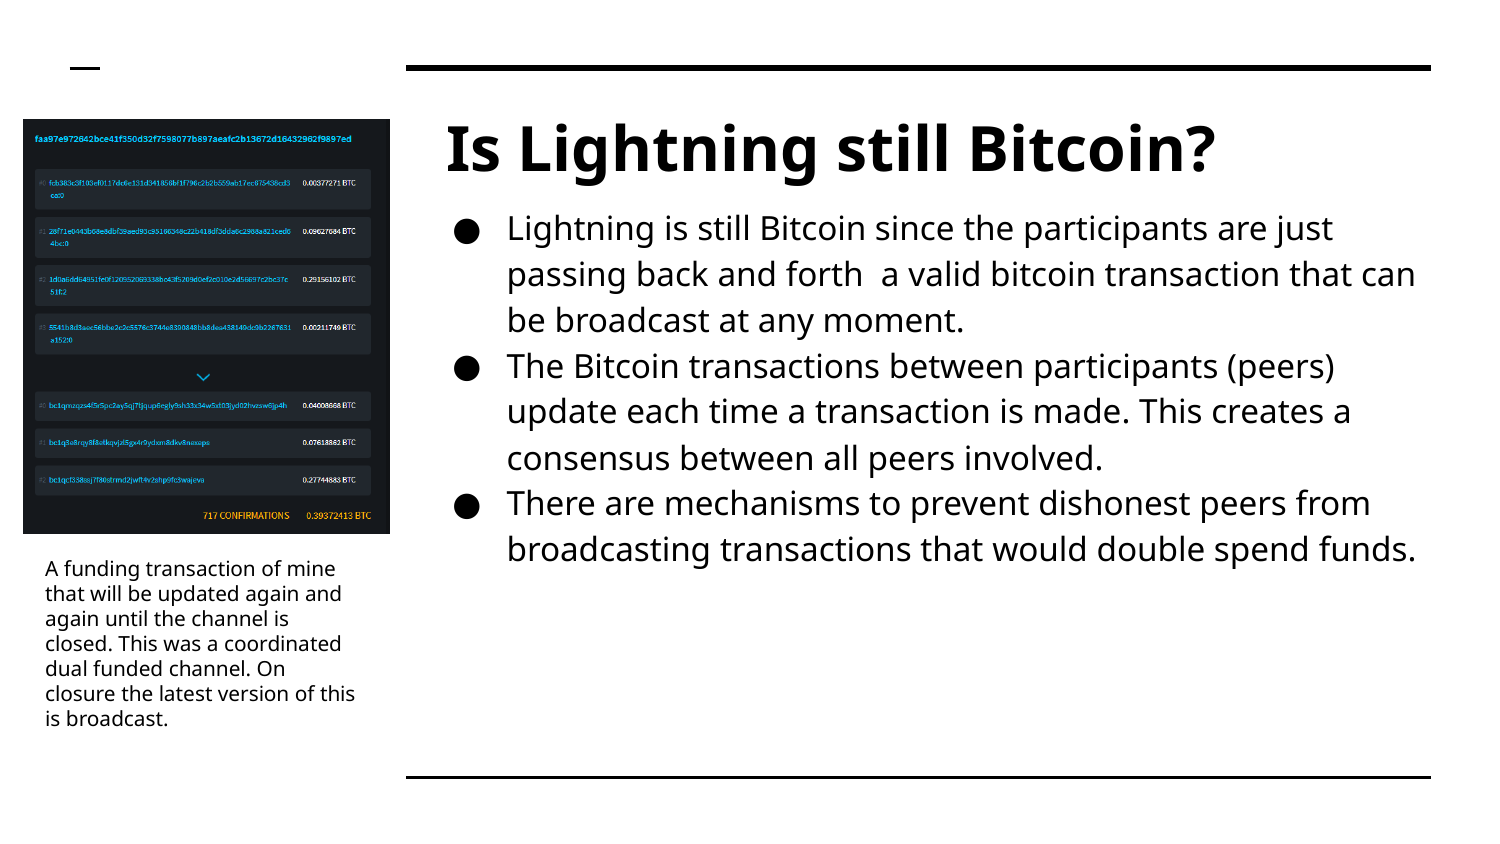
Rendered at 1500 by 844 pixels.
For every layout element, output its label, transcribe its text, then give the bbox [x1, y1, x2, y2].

title Is Lightning still Bitcoin? [431, 94, 1431, 186]
list Lightning is still Bitcoin since the participants are just passing back and forth a valid bitcoin transaction that can be broadcast at any moment. The Bitcoin transactions between participants (peers) update each time a transaction is made. This creates a consensus between all peers involved. There are mechanisms to prevent dishonest peers from broadcasting transactions that would double spend funds. [416, 186, 1445, 718]
picture [23, 119, 391, 535]
text_box A funding transaction of mine that will be updated again and again until the channel is closed. This was a coordinated dual funded channel. On closure the latest version of this is broadcast. [30, 543, 374, 746]
